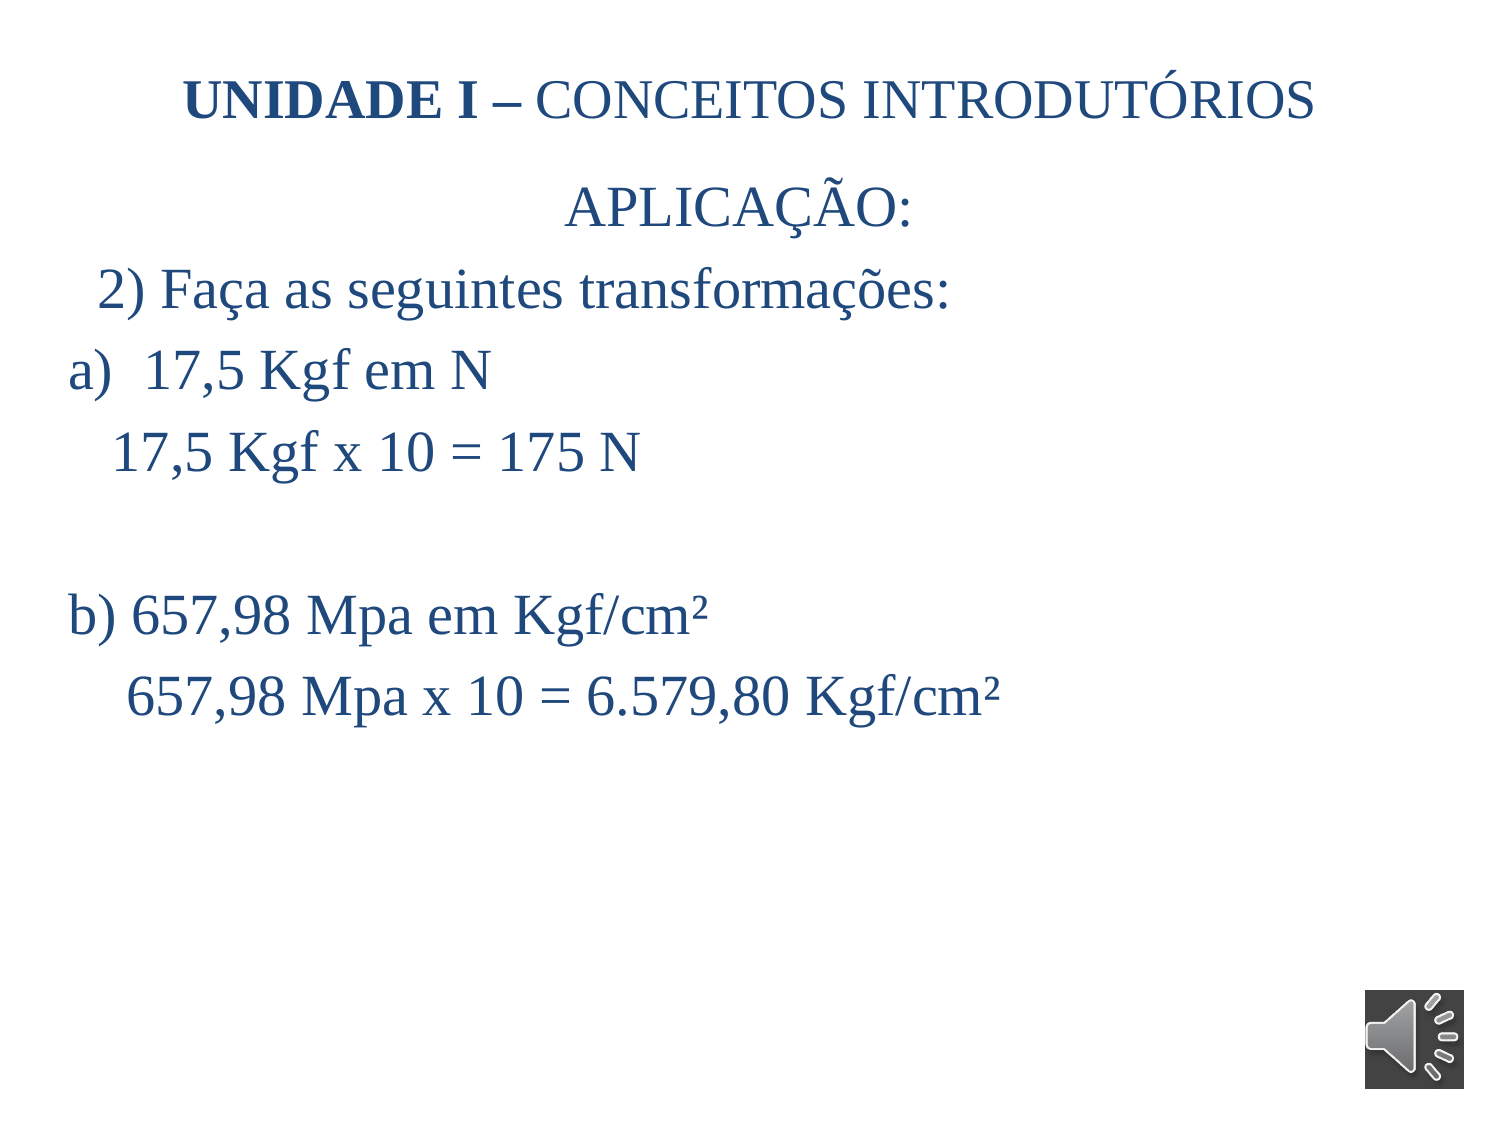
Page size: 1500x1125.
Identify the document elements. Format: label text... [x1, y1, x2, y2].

title UNIDADE I – CONCEITOS INTRODUTÓRIOS [75, 30, 1425, 160]
picture [1364, 989, 1465, 1090]
list APLICAÇÃO: 2) Faça as seguintes transformações: 17,5 Kgf em N 17,5 Kgf x 10 = 175 N b) 657,98 Mpa em Kgf/cm² 657,98 Mpa x 10 = 6.579,80 Kgf/cm² [53, 160, 1425, 1071]
